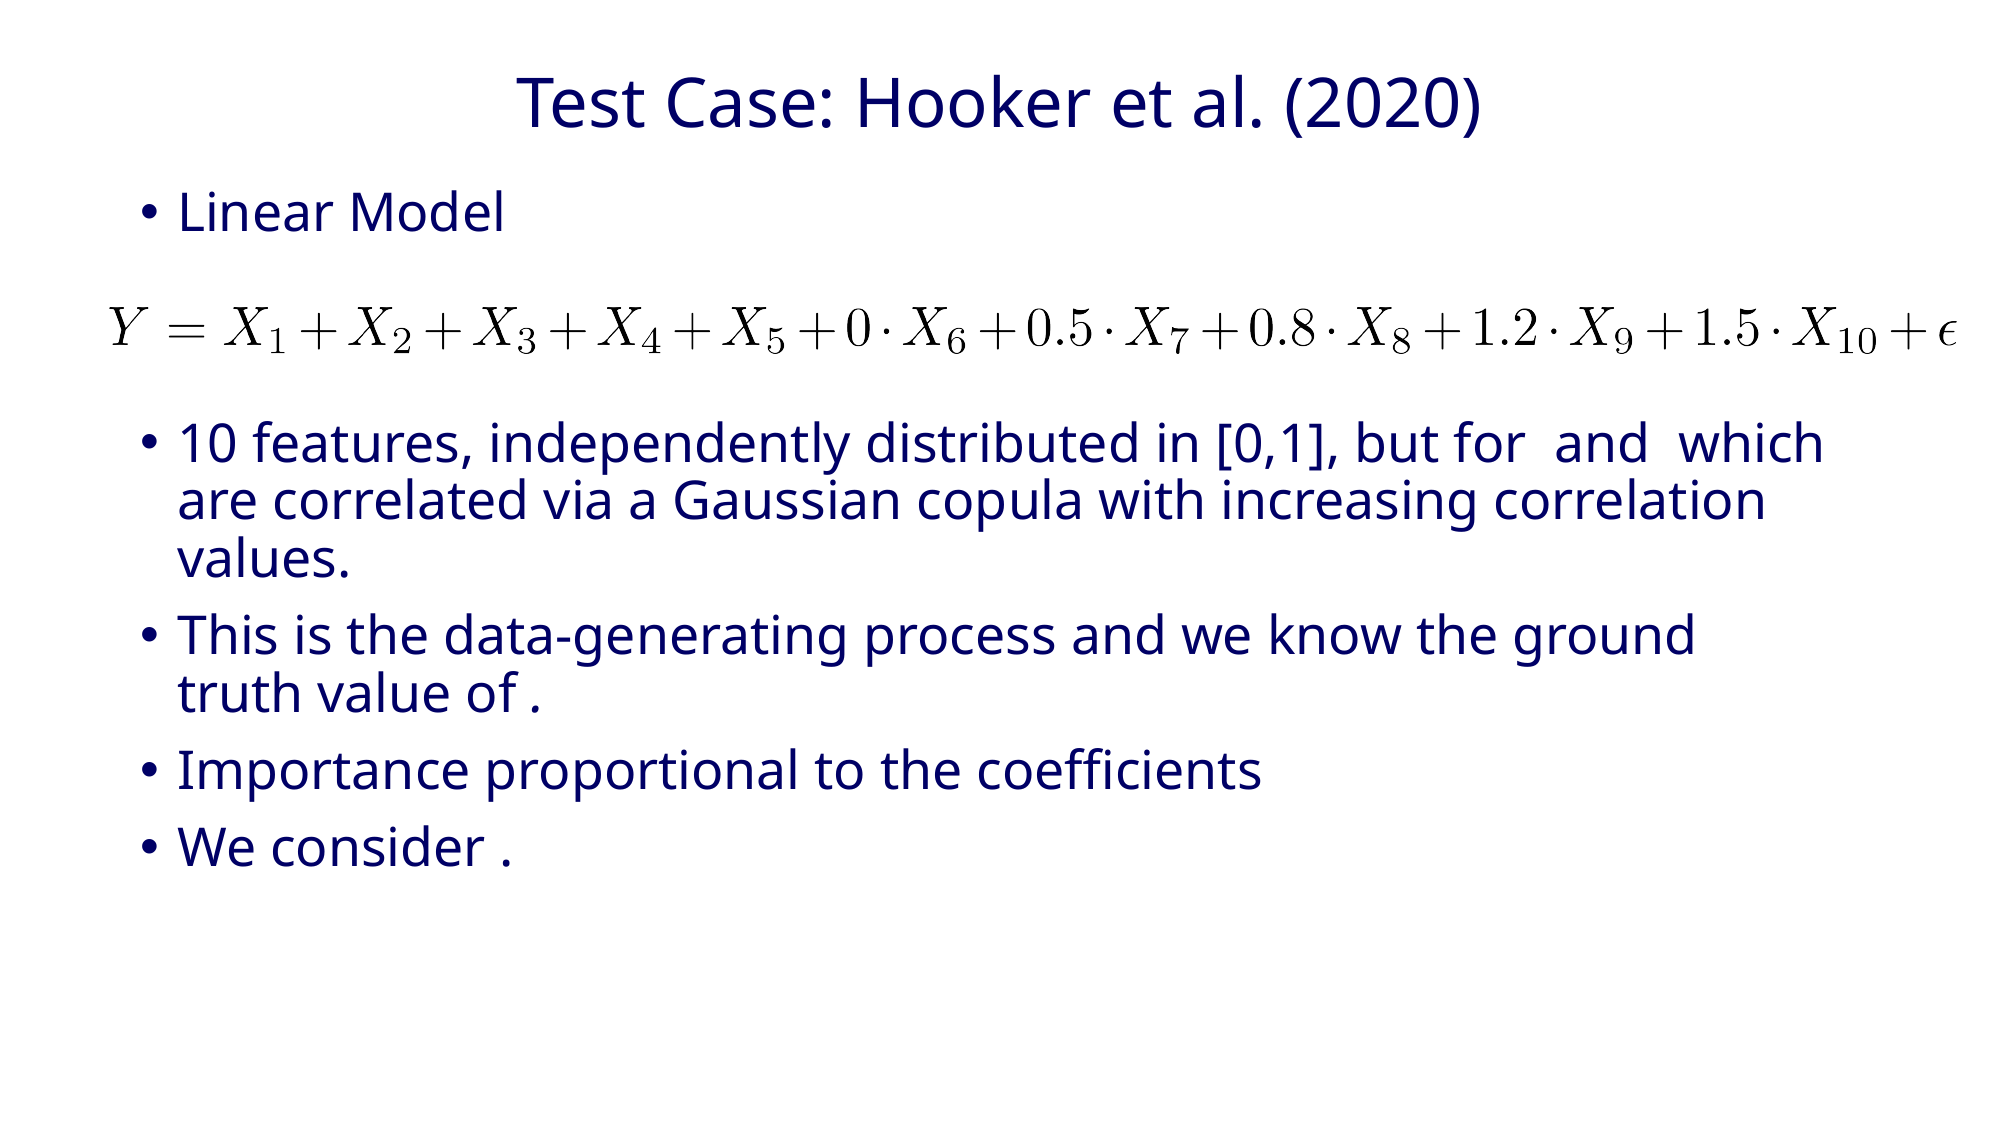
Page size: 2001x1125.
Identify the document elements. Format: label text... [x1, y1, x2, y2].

picture [108, 307, 1958, 354]
title Test Case: Hooker et al. (2020) [137, 59, 1863, 150]
